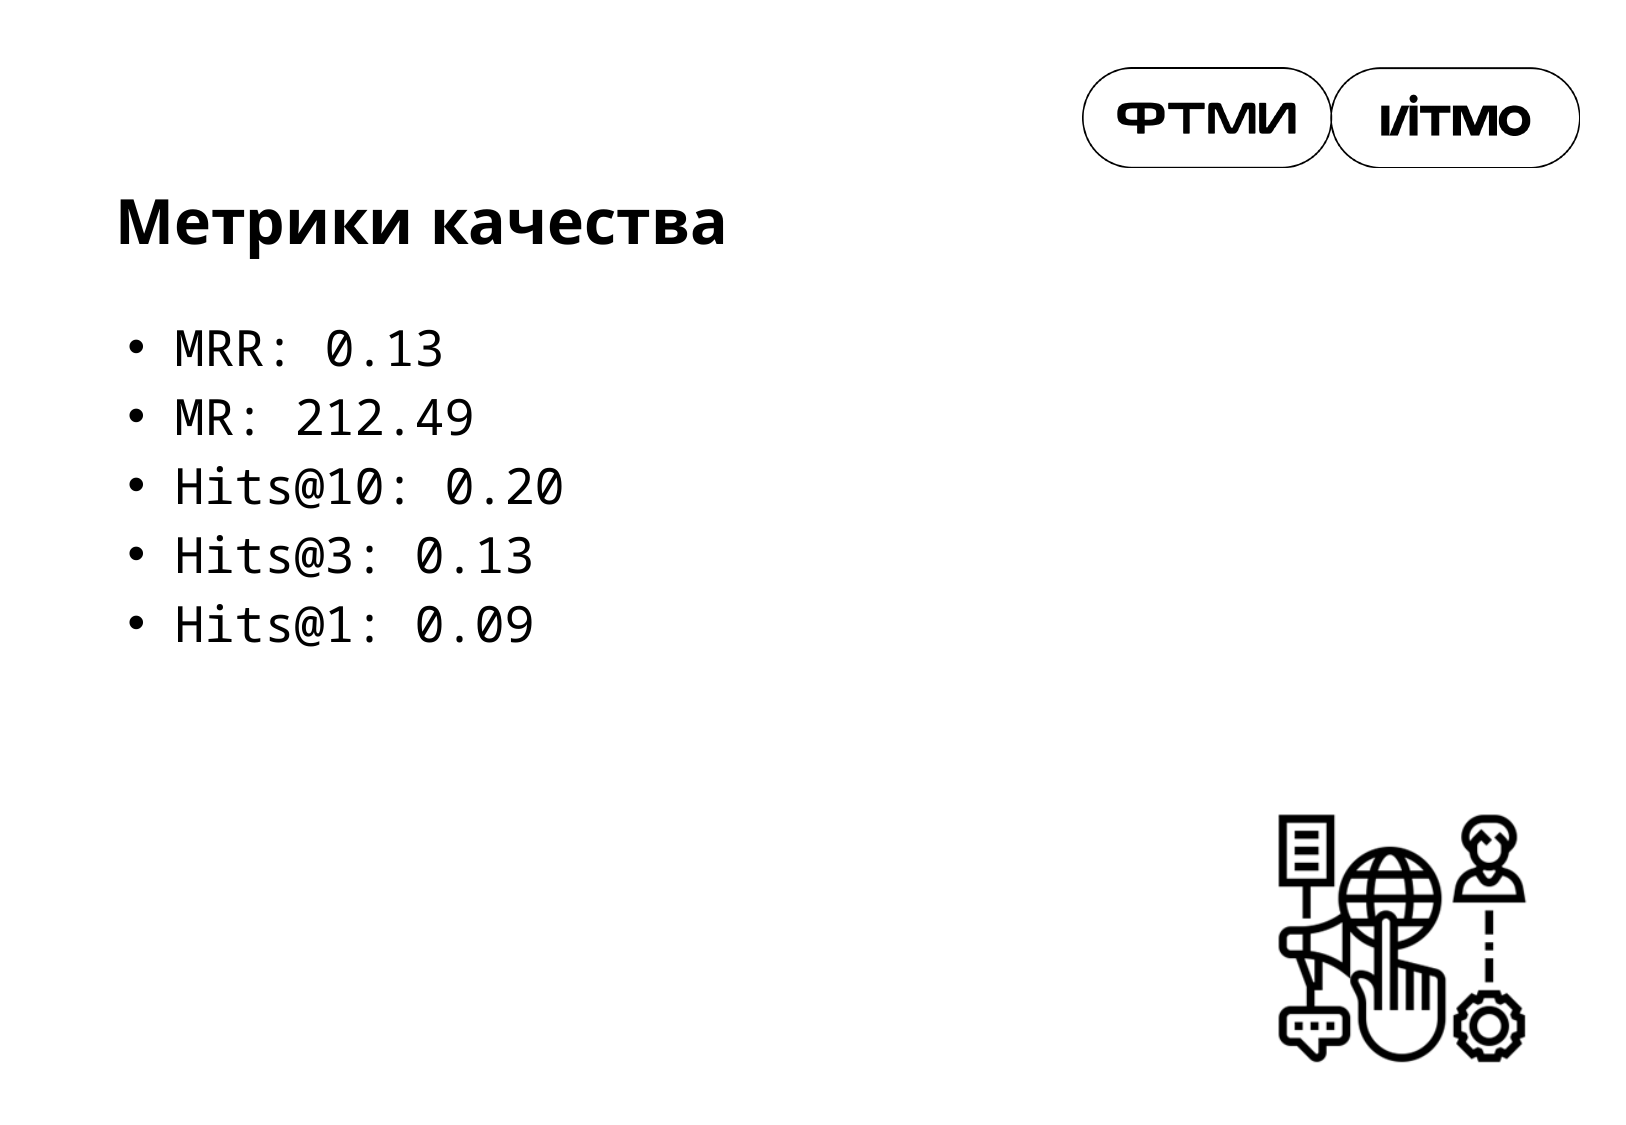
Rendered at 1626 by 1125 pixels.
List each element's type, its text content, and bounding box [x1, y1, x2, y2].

picture [1081, 65, 1580, 168]
text_box MRR: 0.13 MR: 212.49 Hits@10: 0.20 Hits@3: 0.13 Hits@1: 0.09 [112, 292, 1513, 668]
text_box Метрики качества [115, 182, 1473, 258]
picture [1275, 811, 1530, 1066]
